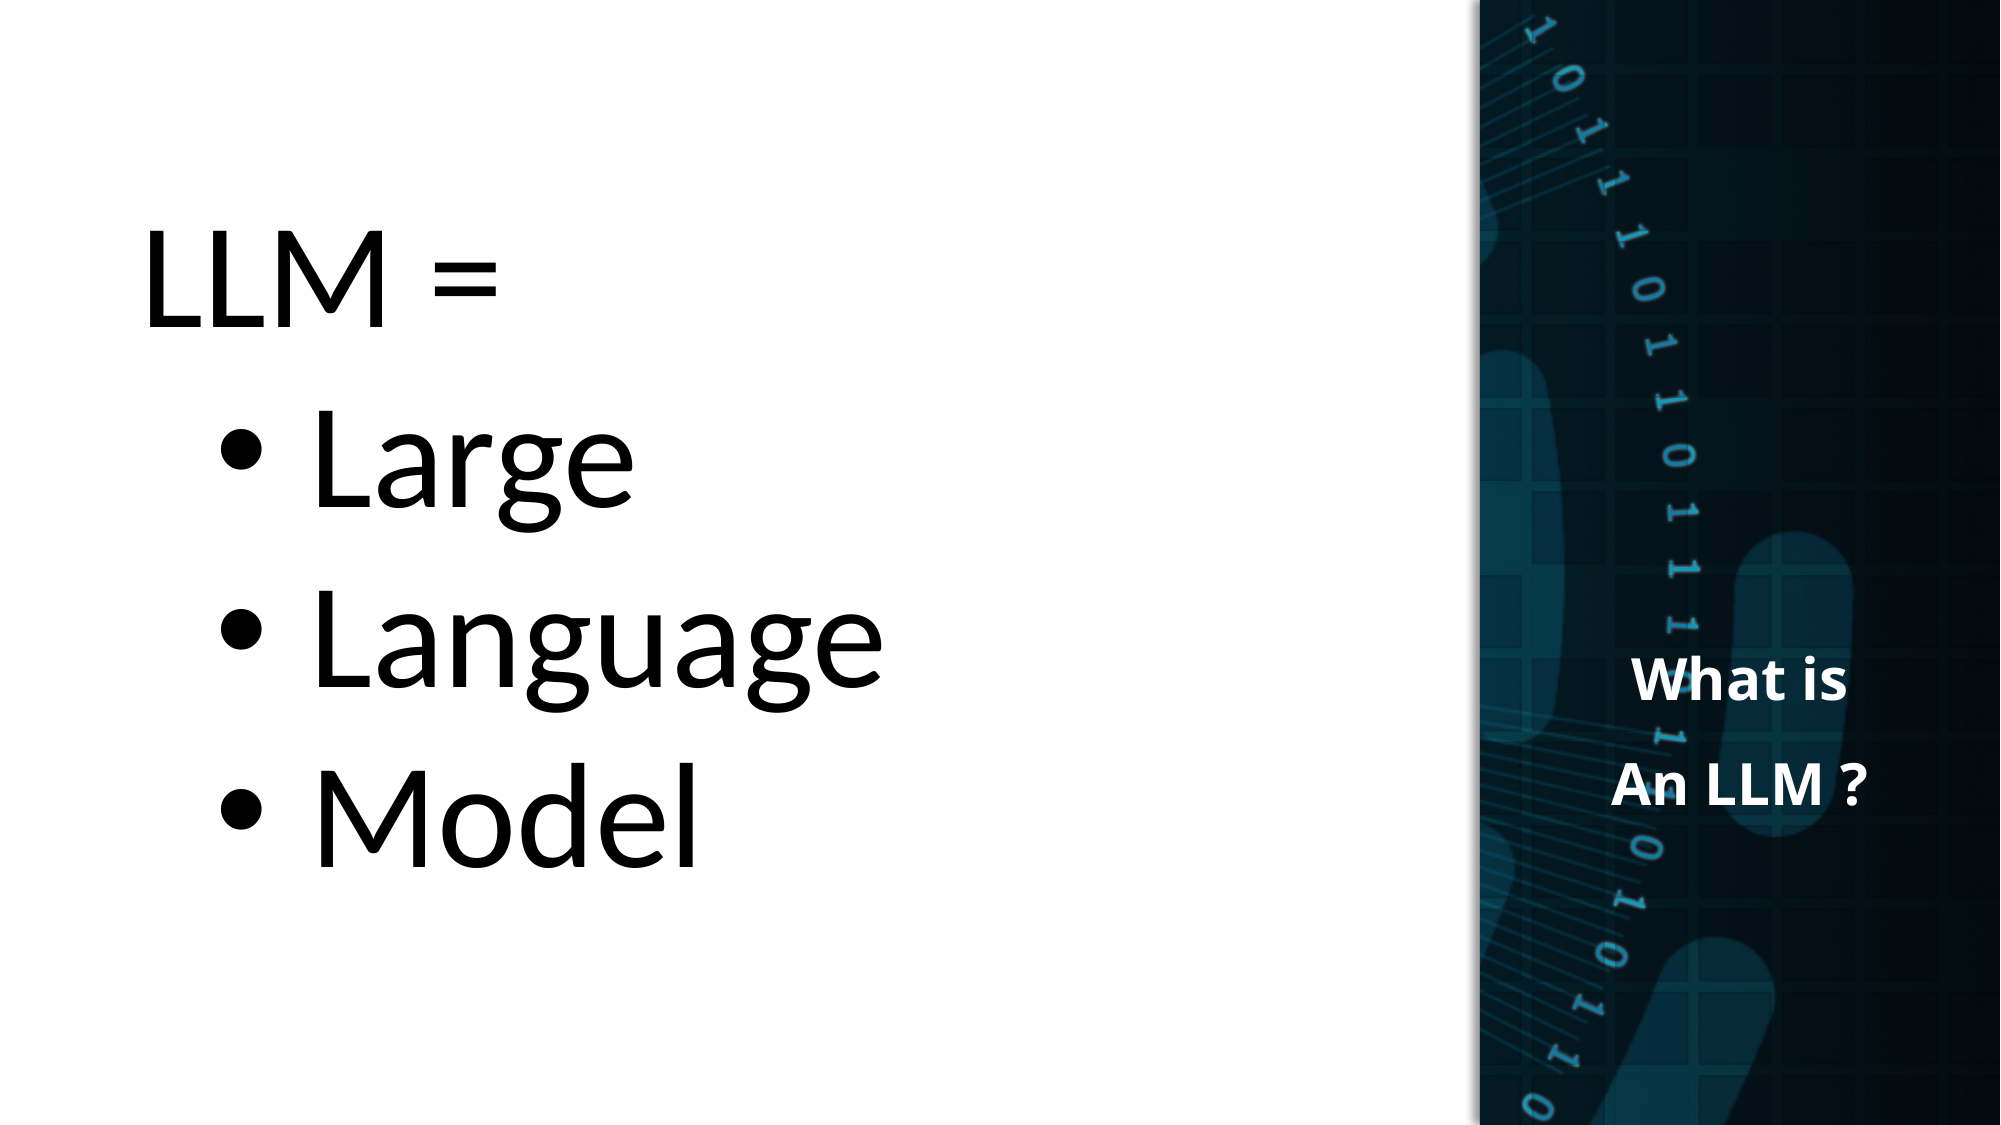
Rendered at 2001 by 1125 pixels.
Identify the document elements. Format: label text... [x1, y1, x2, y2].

text_box What is An LLM ? [1479, 0, 2000, 1125]
text_box LLM = Large Language Model [125, 170, 1297, 906]
